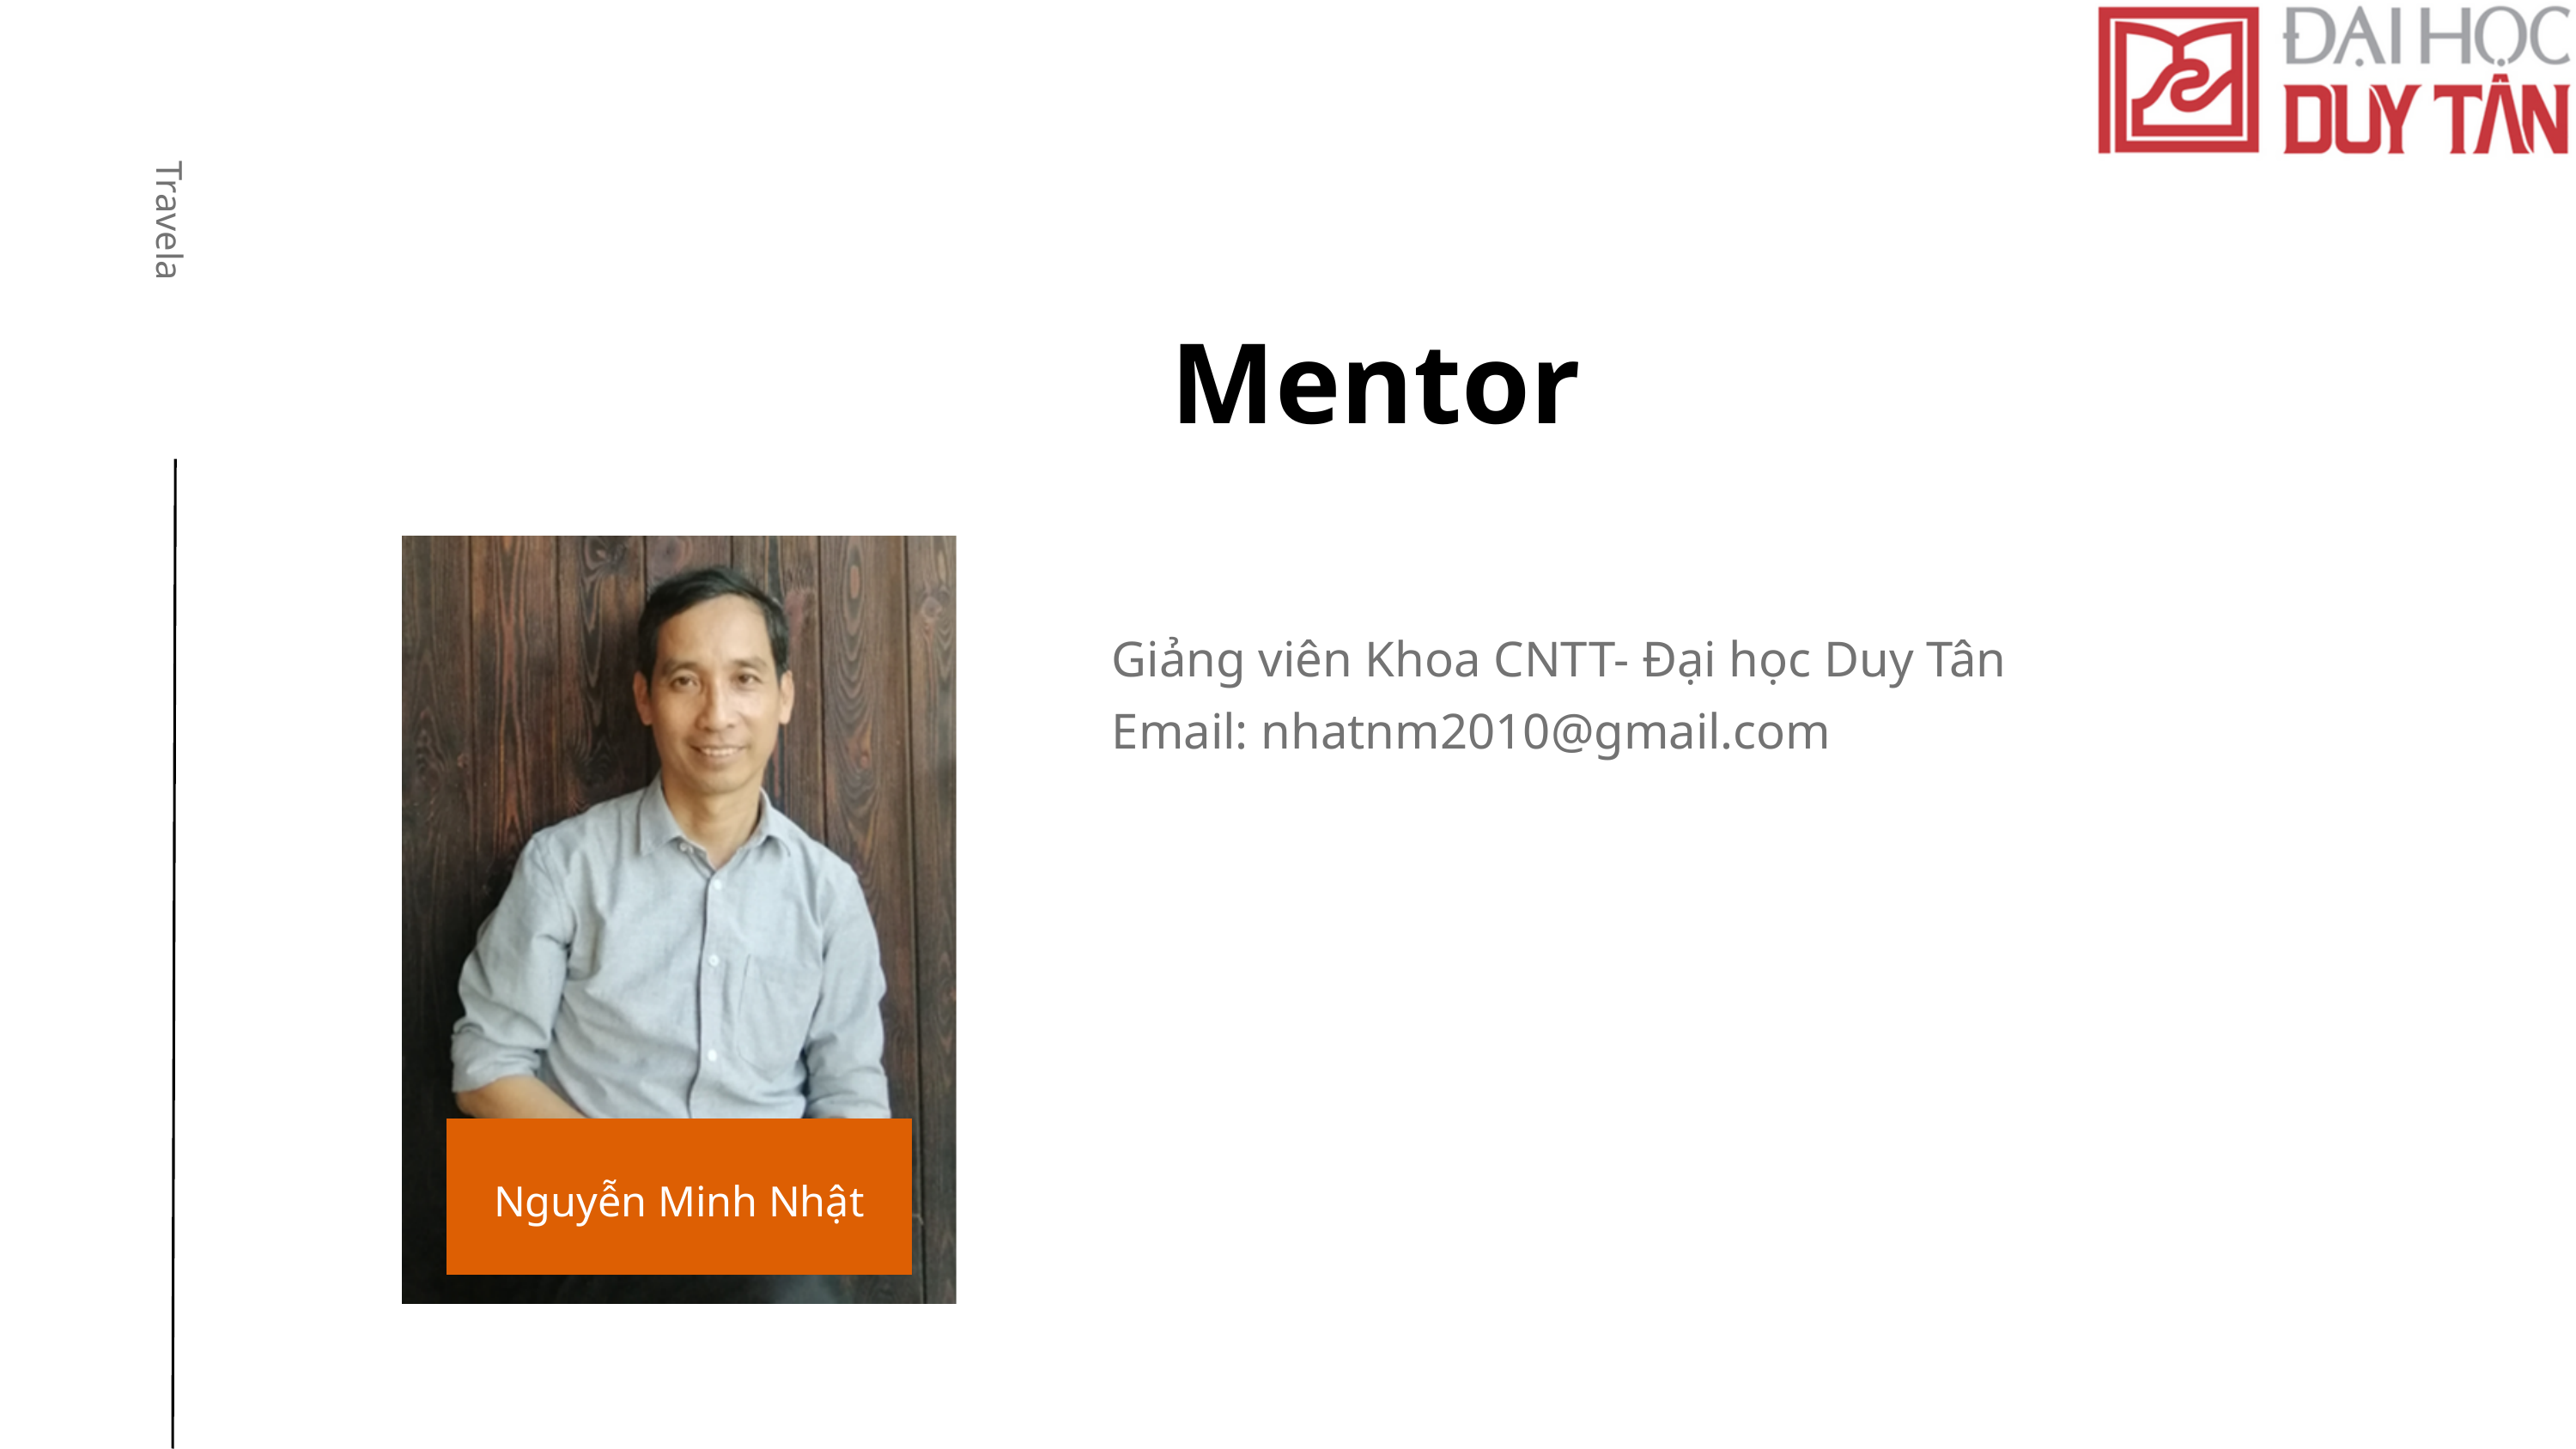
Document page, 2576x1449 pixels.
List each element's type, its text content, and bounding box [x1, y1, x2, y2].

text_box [446, 1118, 913, 1275]
text_box Mentor [1058, 290, 1694, 446]
text_box Travela [149, 161, 200, 417]
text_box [401, 536, 957, 1304]
text_box Giảng viên Khoa CNTT- Đại học Duy Tân Email: nhatnm2010@gmail.com [1111, 614, 2347, 832]
text_box [2090, 0, 2576, 161]
